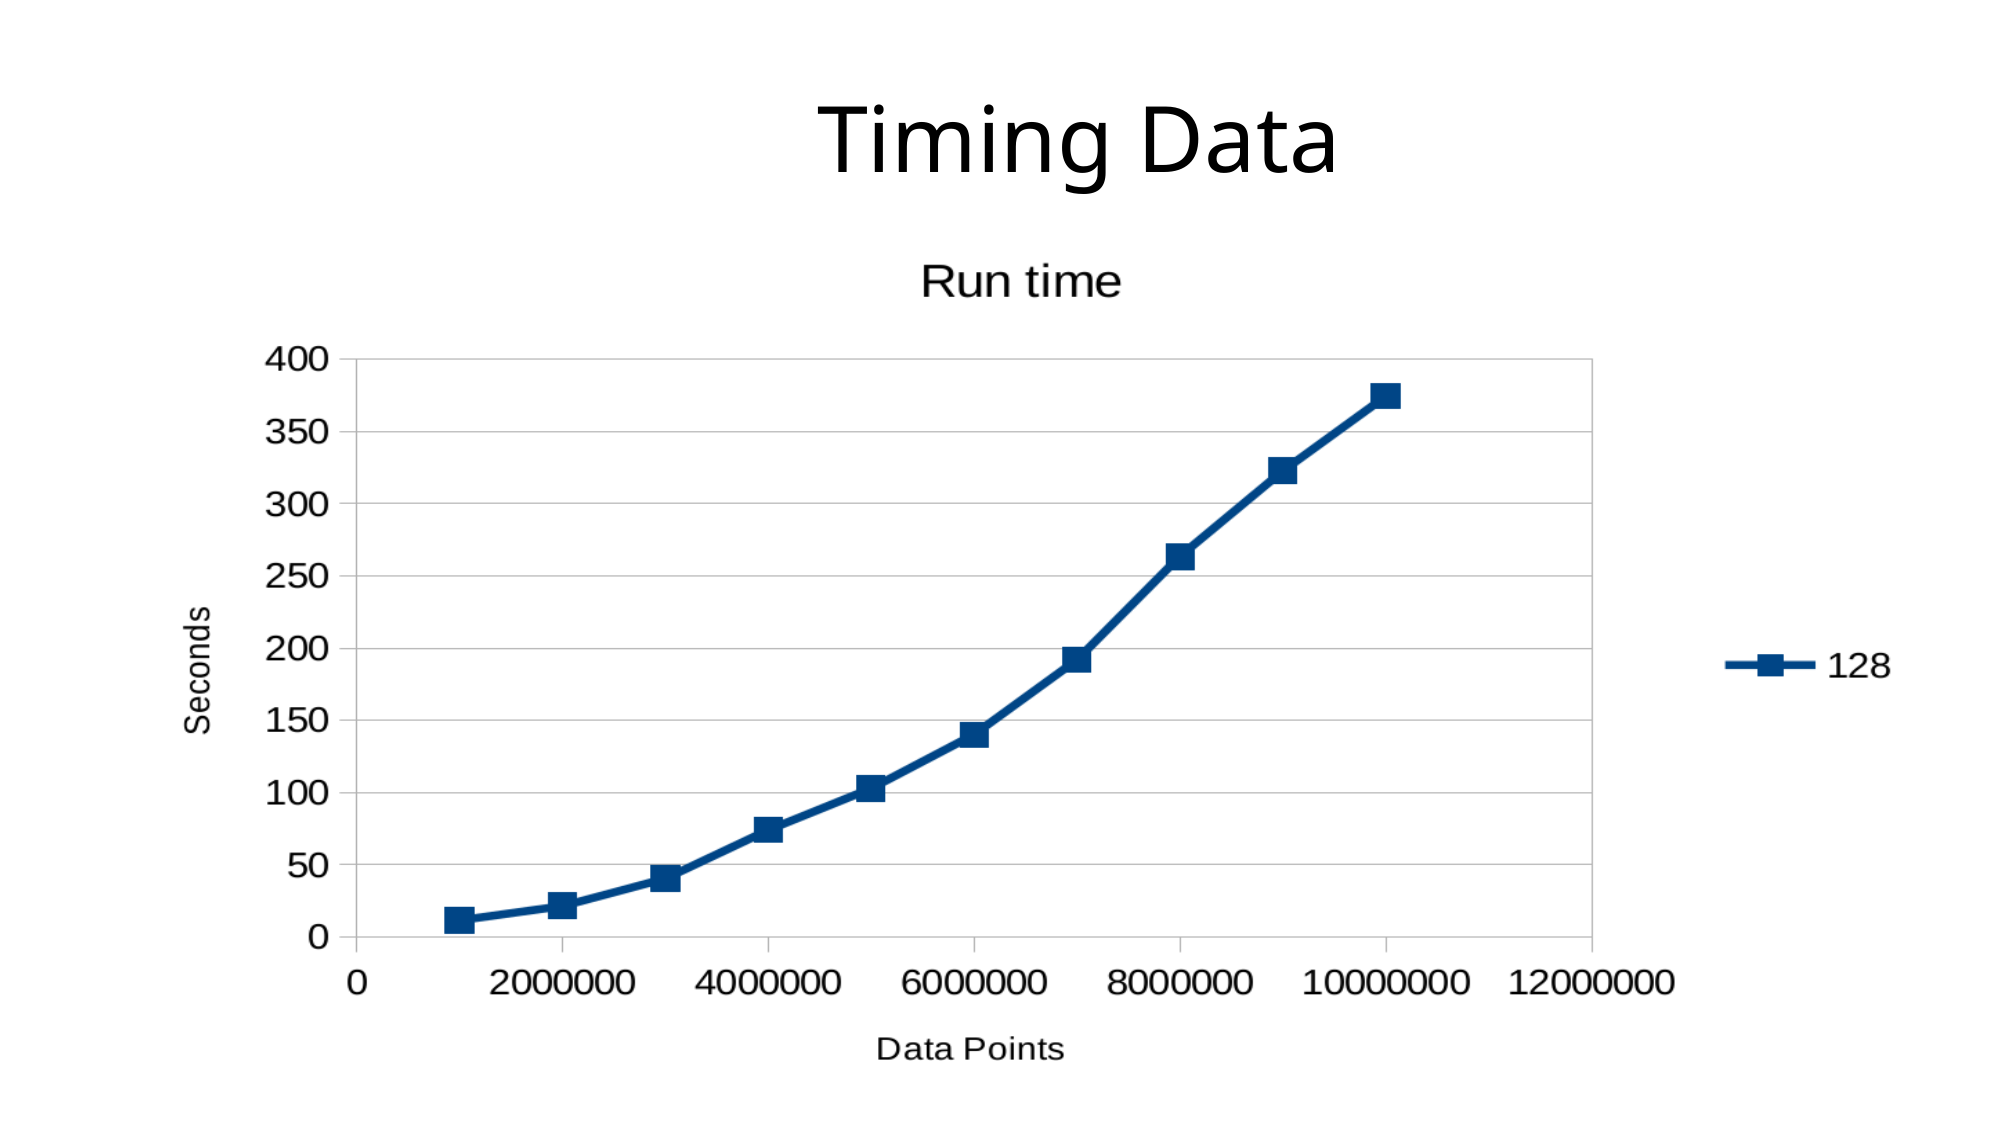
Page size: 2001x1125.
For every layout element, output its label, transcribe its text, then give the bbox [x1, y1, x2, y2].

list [121, 239, 1918, 1077]
title Timing Data [208, 33, 1934, 252]
